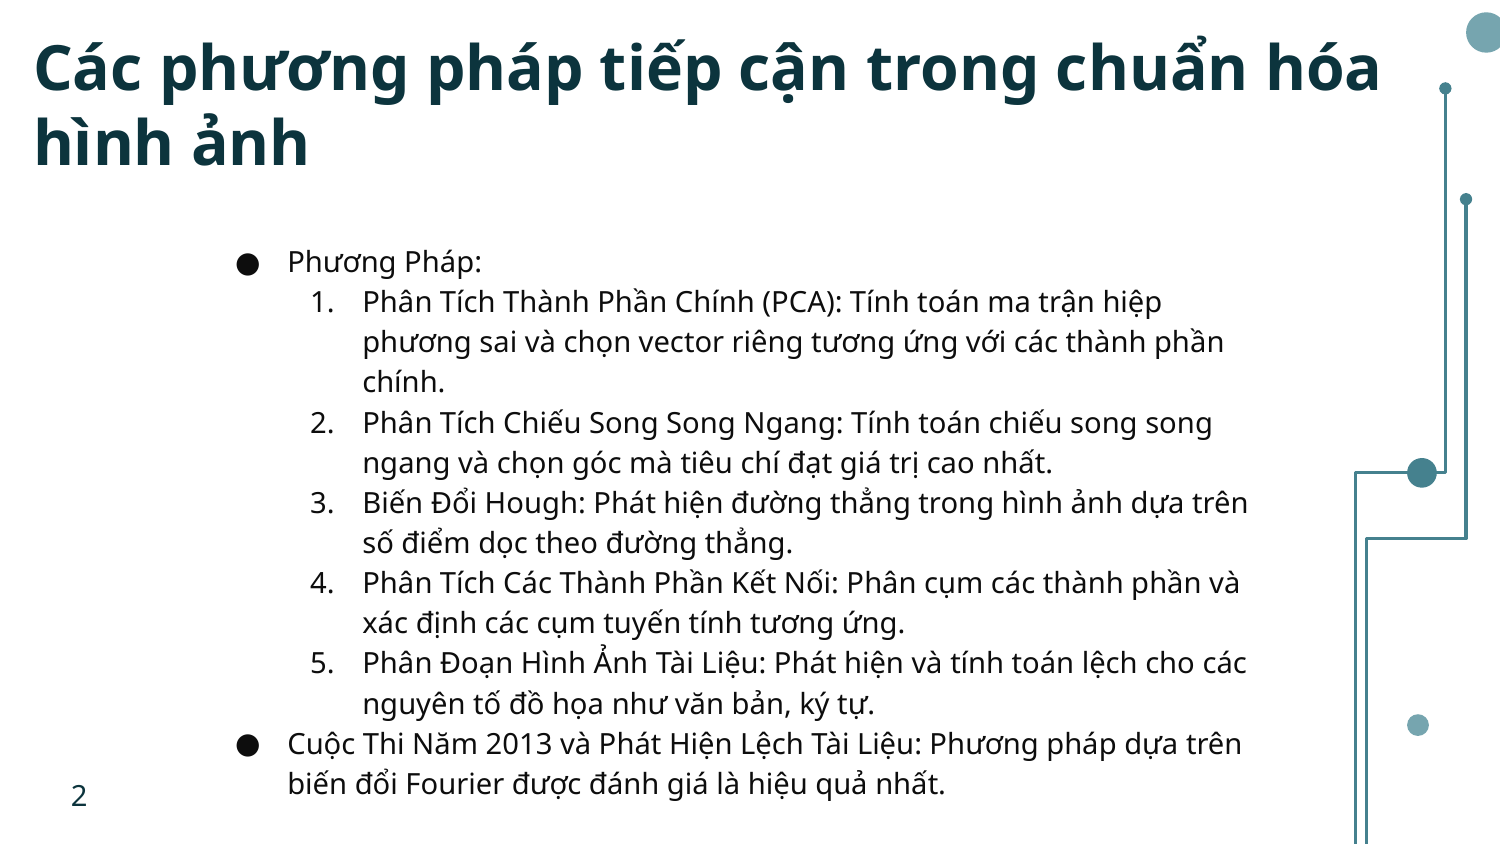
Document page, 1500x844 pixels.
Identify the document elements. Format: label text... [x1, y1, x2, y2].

title Các phương pháp tiếp cận trong chuẩn hóa hình ảnh [18, 12, 1440, 107]
text_box Phương Pháp: Phân Tích Thành Phần Chính (PCA): Tính toán ma trận hiệp phương sai và chọn vector riêng tương ứng với các thành phần chính. Phân Tích Chiếu Song Song Ngang: Tính toán chiếu song song ngang và chọn góc mà tiêu chí đạt giá trị cao nhất. Biến Đổi Hough: Phát hiện đường thẳng trong hình ảnh dựa trên số điểm dọc theo đường thẳng. Phân Tích Các Thành Phần Kết Nối: Phân cụm các thành phần và xác định các cụm tuyến tính tương ứng. Phân Đoạn Hình Ảnh Tài Liệu: Phát hiện và tính toán lệch cho các nguyên tố đồ họa như văn bản, ký tự. Cuộc Thi Năm 2013 và Phát Hiện Lệch Tài Liệu: Phương pháp dựa trên biến đổi Fourier được đánh giá là hiệu quả nhất. [197, 223, 1277, 803]
text_box 2 [55, 762, 90, 810]
